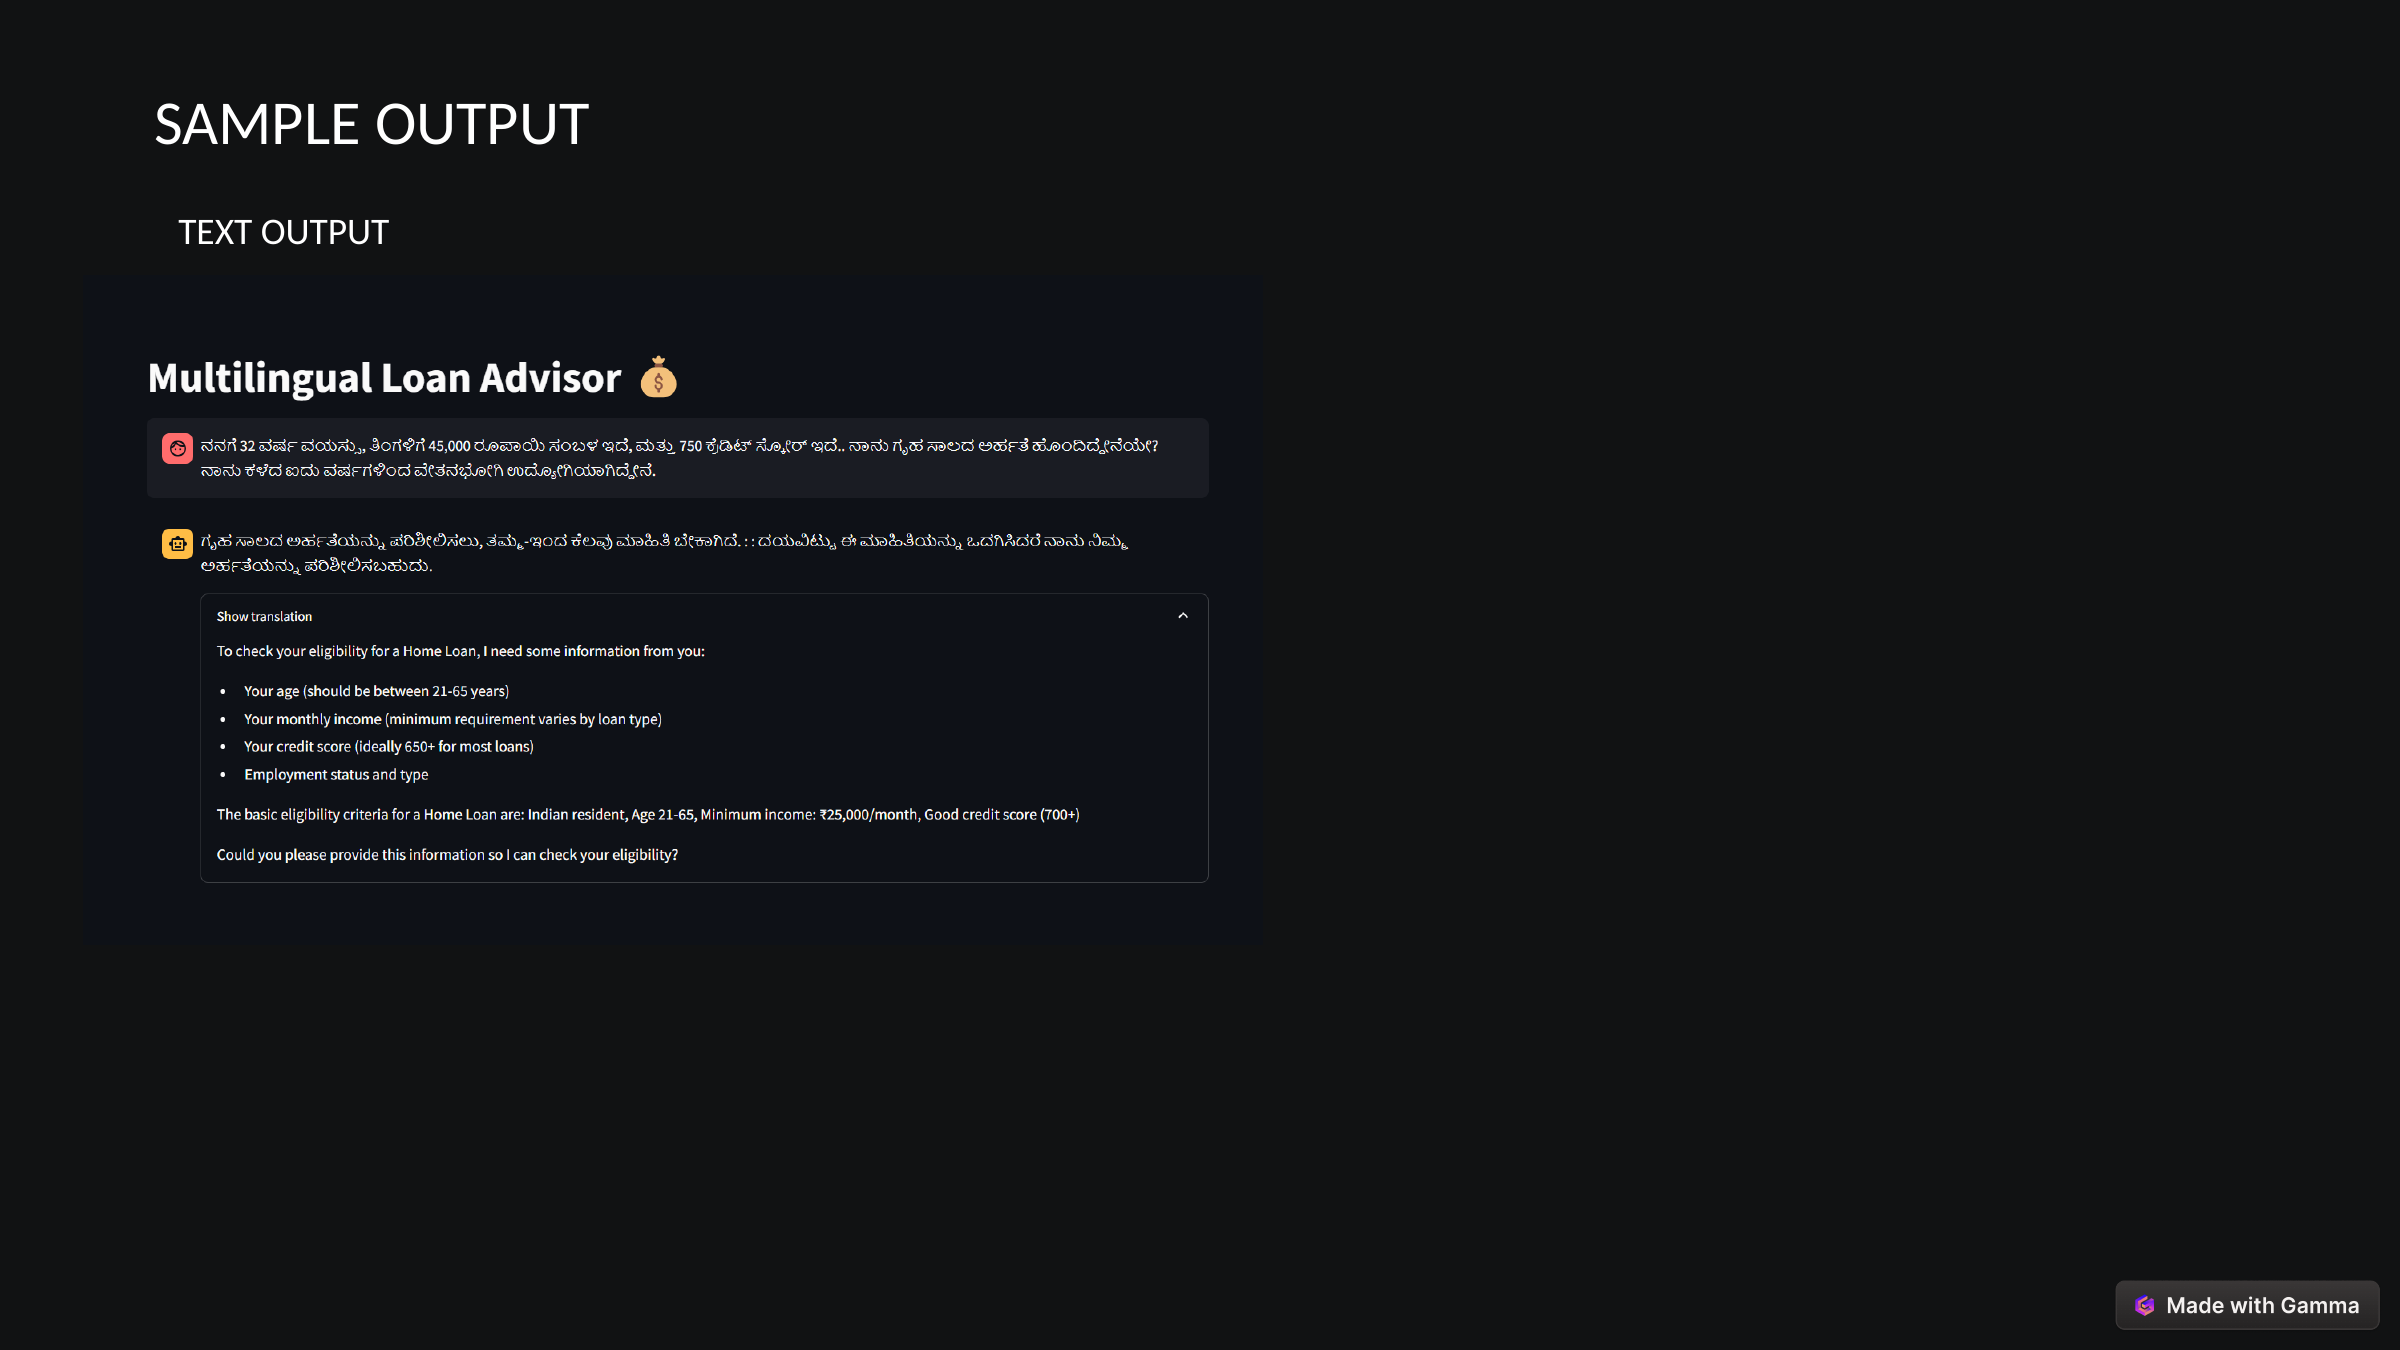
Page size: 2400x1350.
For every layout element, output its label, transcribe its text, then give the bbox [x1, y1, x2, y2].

picture [83, 275, 1263, 945]
picture [2106, 1271, 2389, 1339]
text_box TEXT OUTPUT [163, 199, 746, 260]
text_box SAMPLE OUTPUT [139, 75, 2123, 165]
